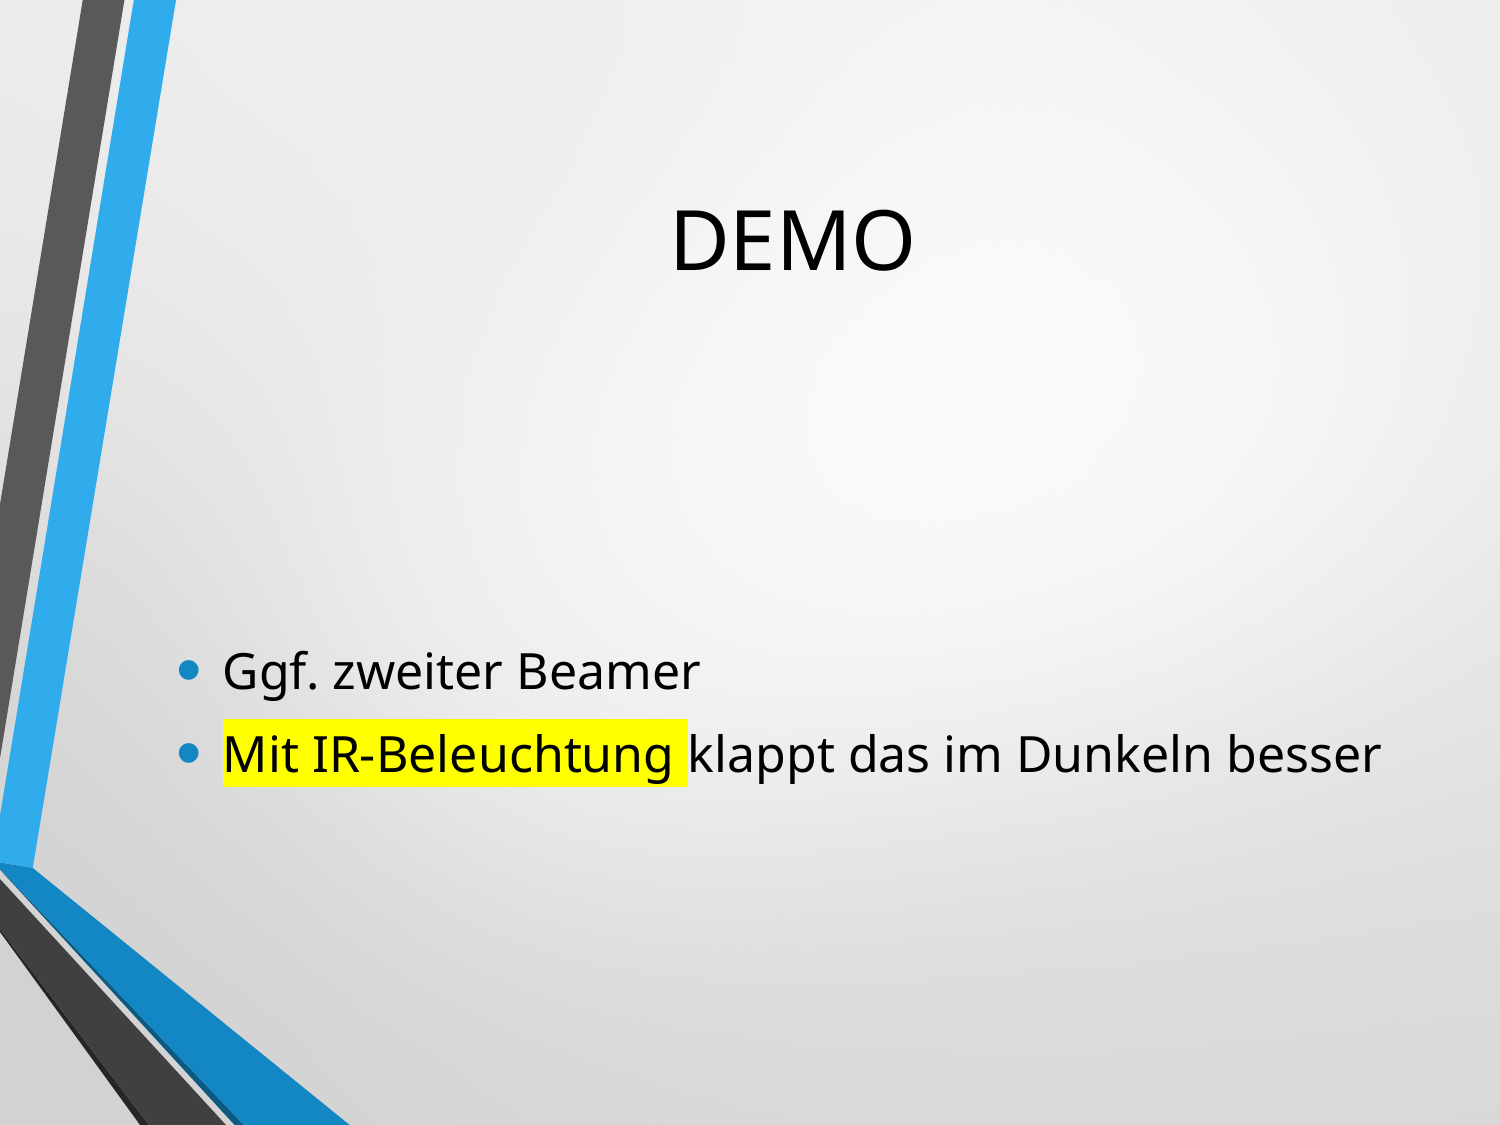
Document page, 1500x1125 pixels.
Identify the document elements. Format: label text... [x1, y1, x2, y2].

title DEMO [161, 75, 1425, 400]
list Ggf. zweiter Beamer Mit IR-Beleuchtung klappt das im Dunkeln besser [161, 437, 1425, 985]
